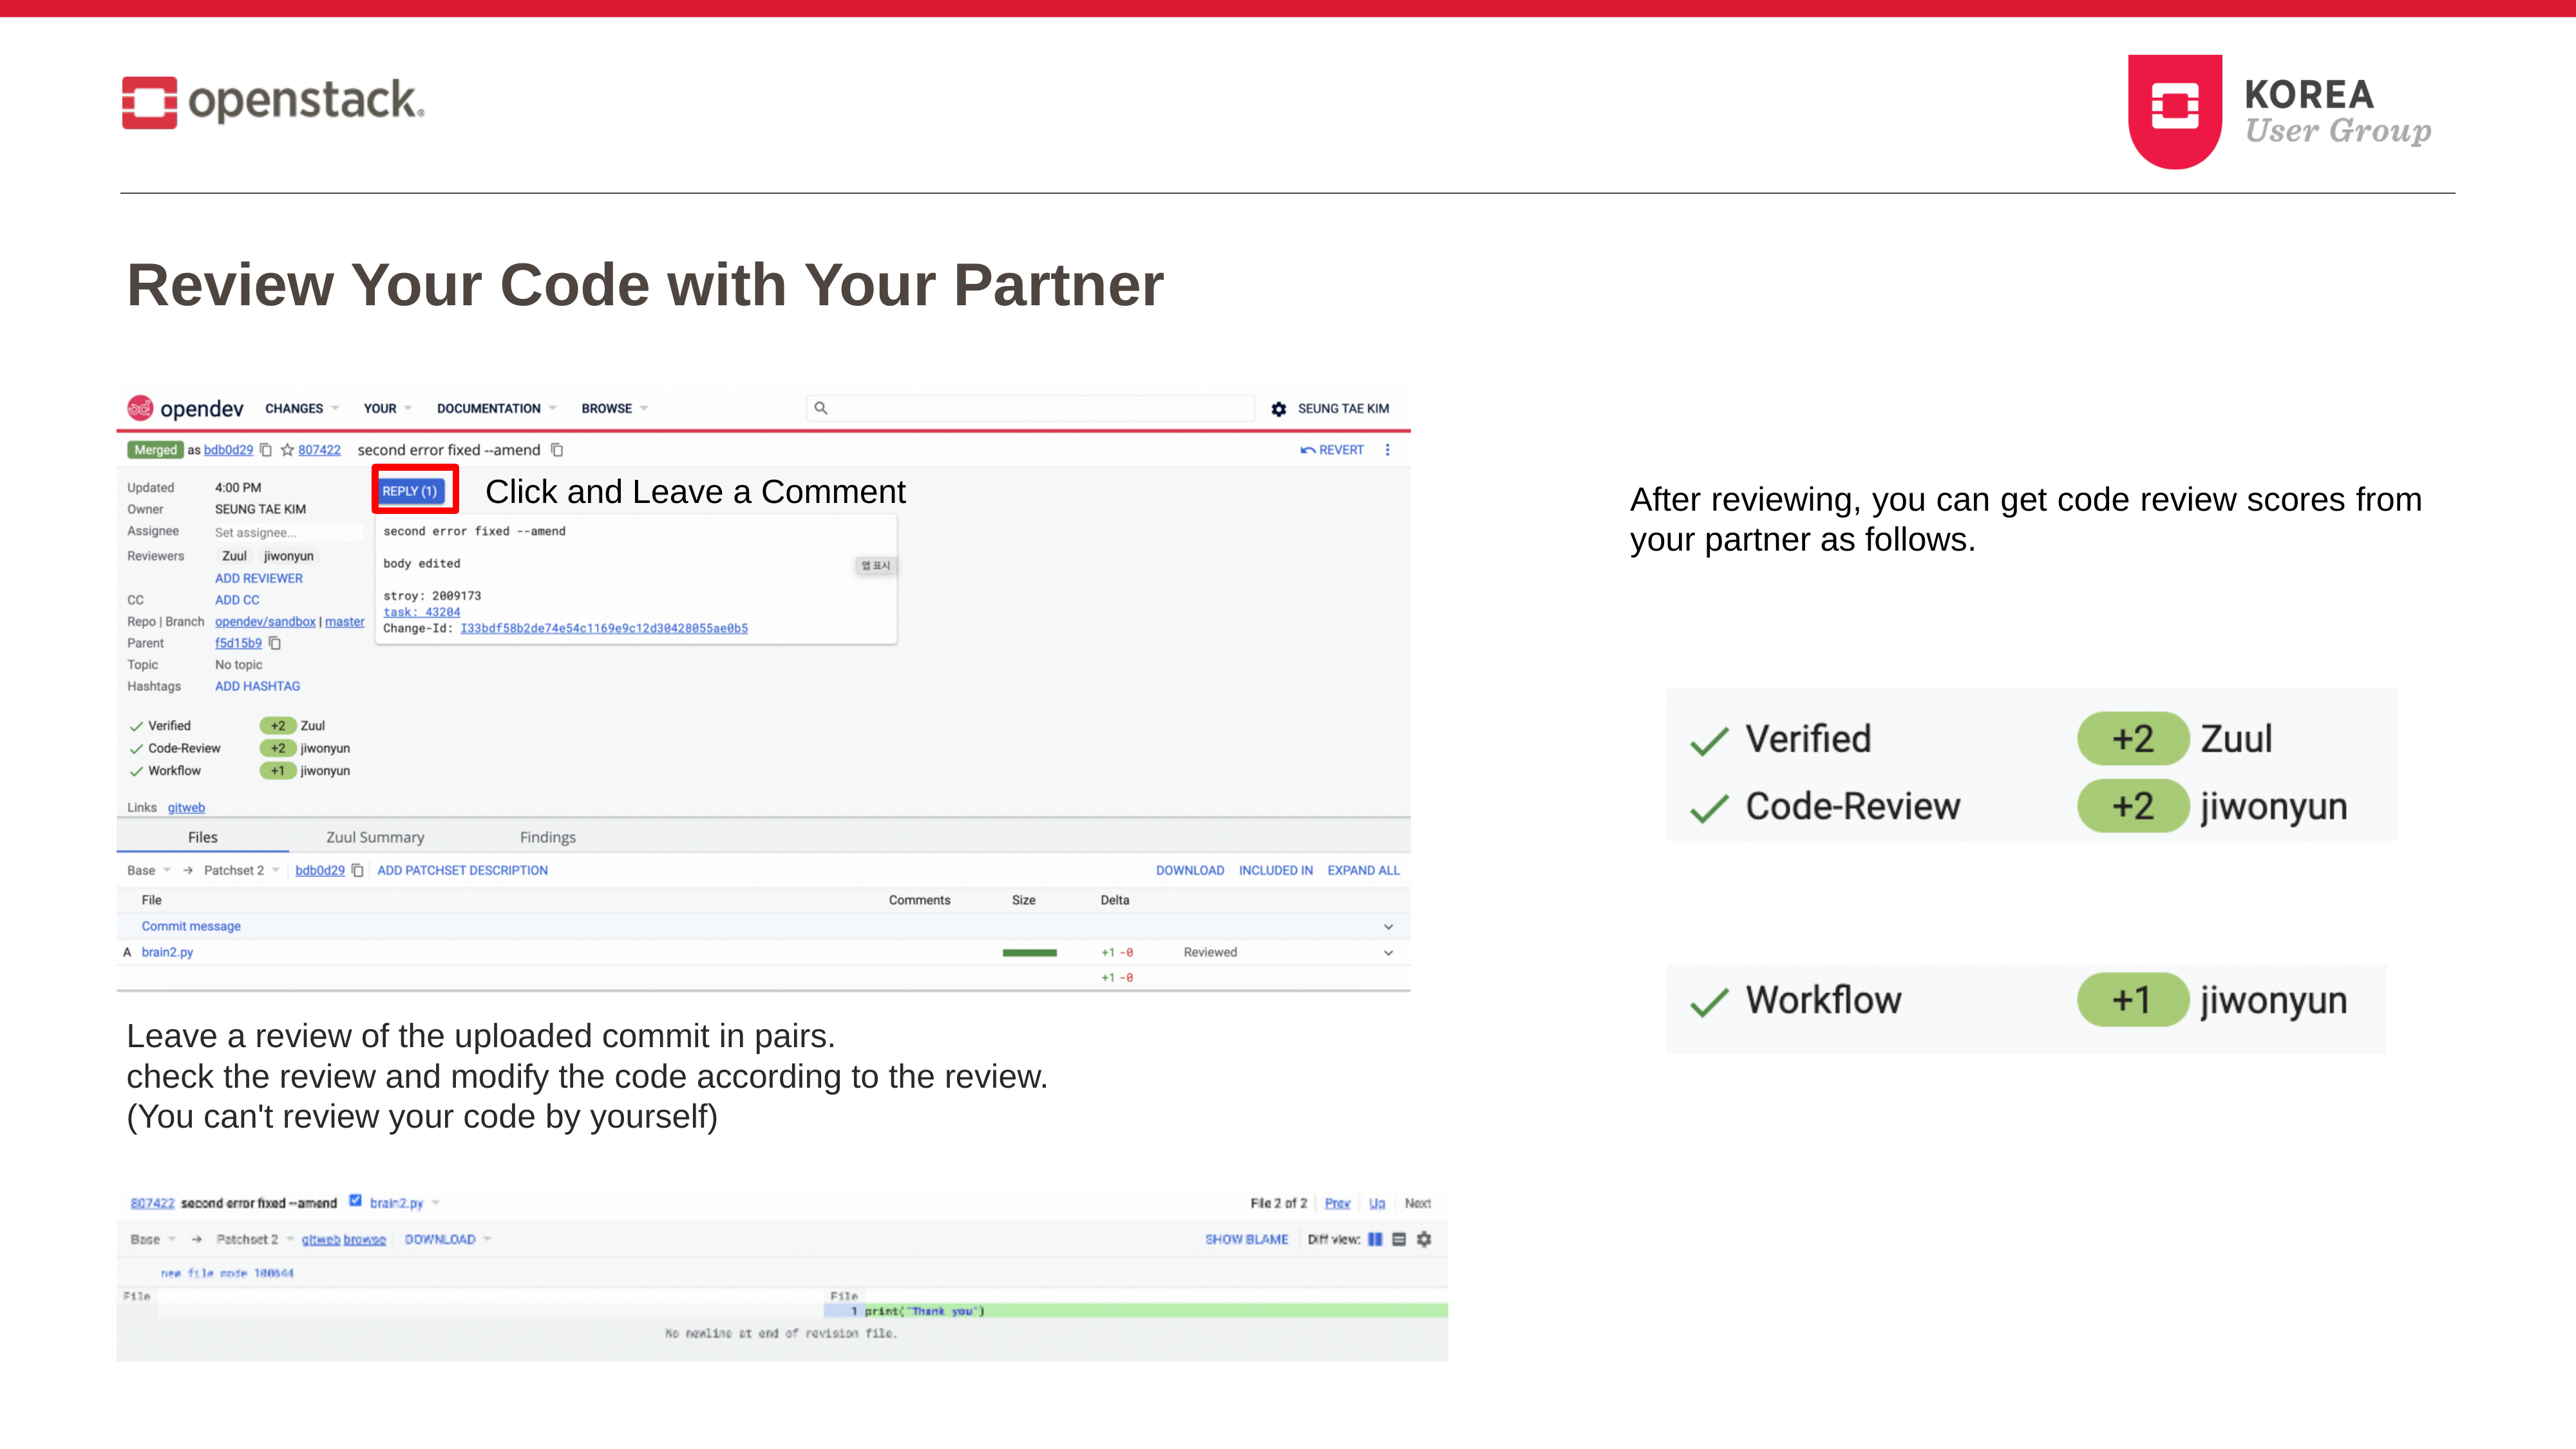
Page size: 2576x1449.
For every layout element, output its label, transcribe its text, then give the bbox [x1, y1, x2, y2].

text_box After reviewing, you can get code review scores from your partner as follows. [1620, 472, 2433, 563]
picture [117, 1189, 1449, 1361]
picture [122, 77, 426, 131]
picture [1667, 965, 2387, 1054]
text_box Review Your Code with Your Partner [117, 259, 1256, 314]
picture [117, 388, 1411, 993]
text_box Leave a review of the uploaded commit in pairs. check the review and modify the code according to the review. (You can't review your code by yourself) [117, 1009, 1390, 1140]
picture [1667, 687, 2398, 841]
picture [2099, 25, 2543, 202]
